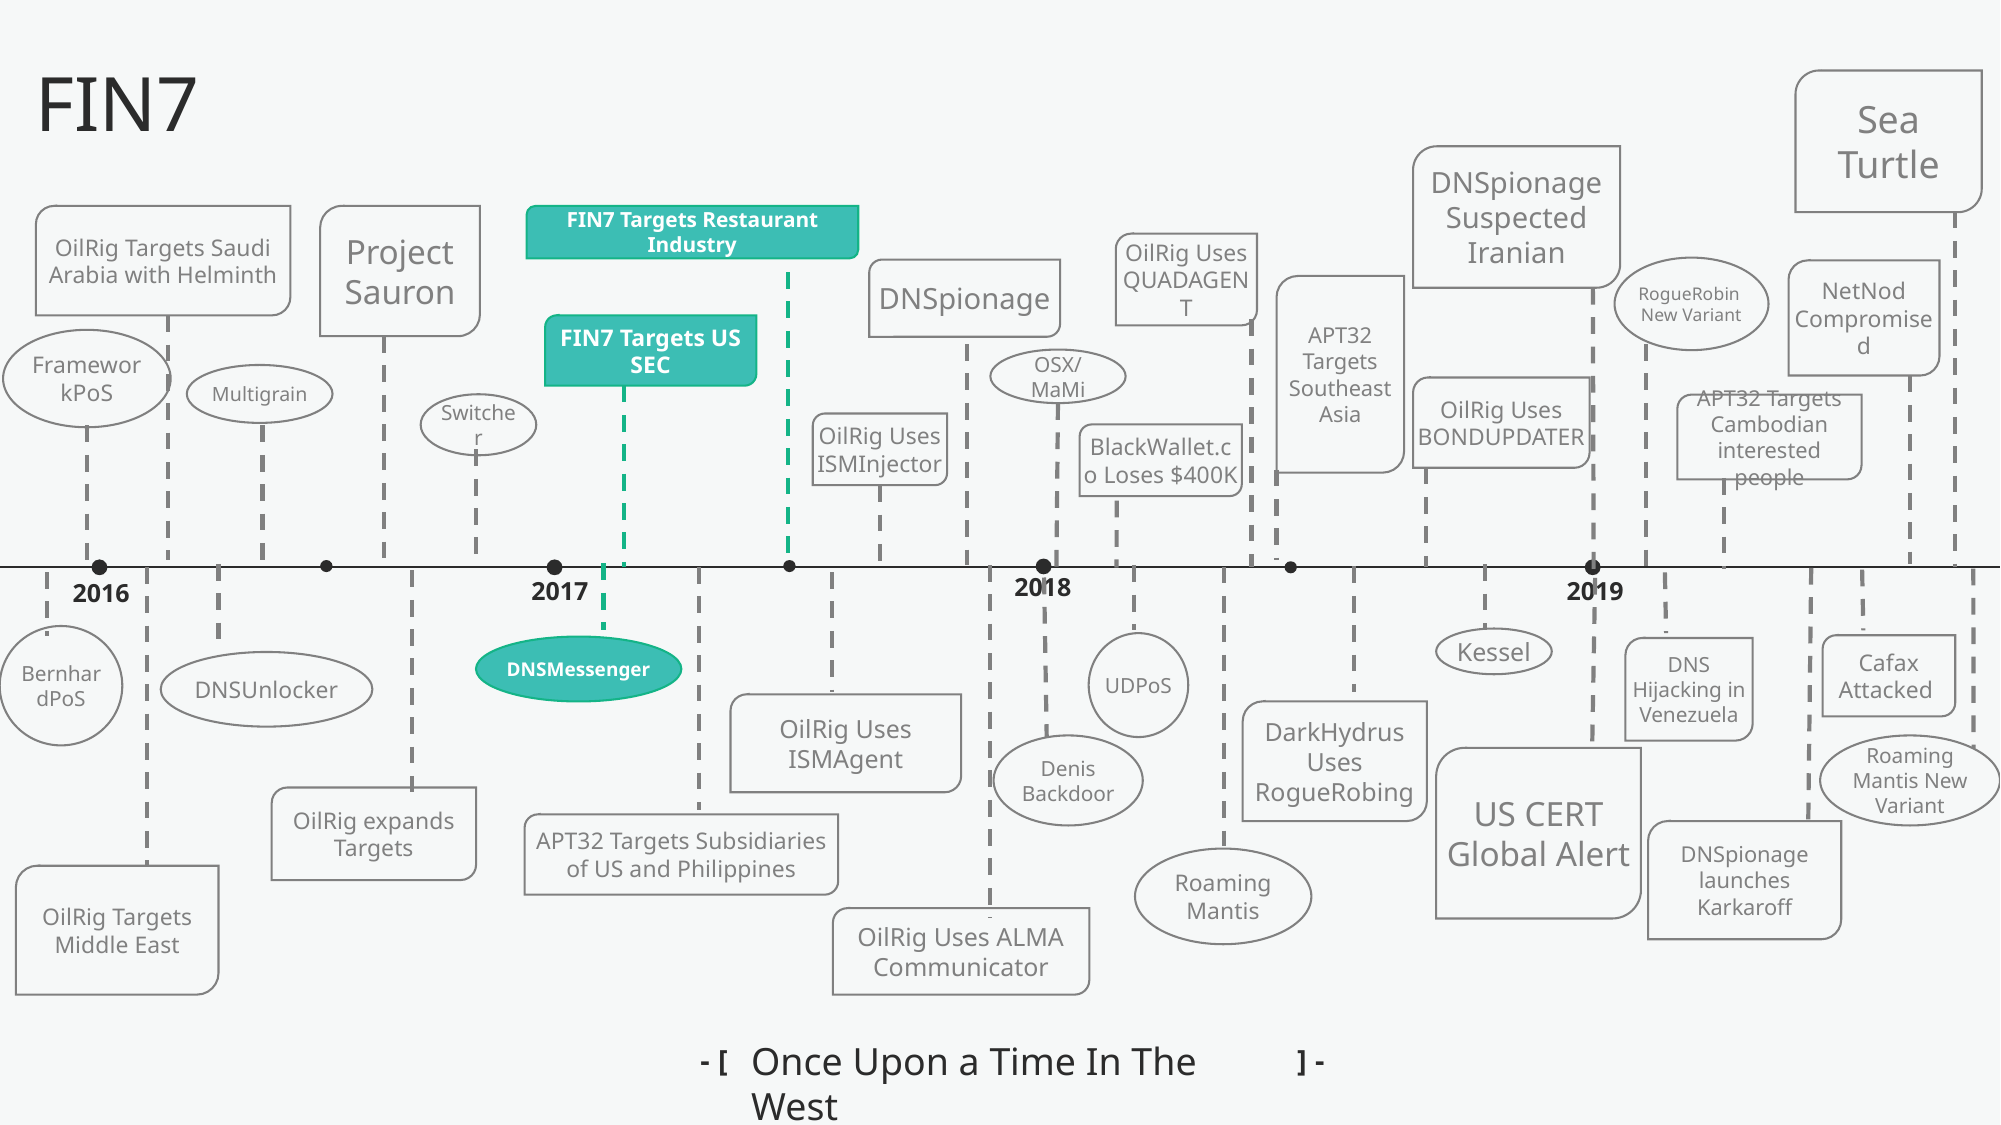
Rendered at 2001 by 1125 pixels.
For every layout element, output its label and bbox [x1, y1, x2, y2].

text_box [1808, 567, 1812, 822]
text_box [1592, 577, 1596, 748]
picture [0, 567, 1998, 1123]
picture [0, 0, 1998, 566]
